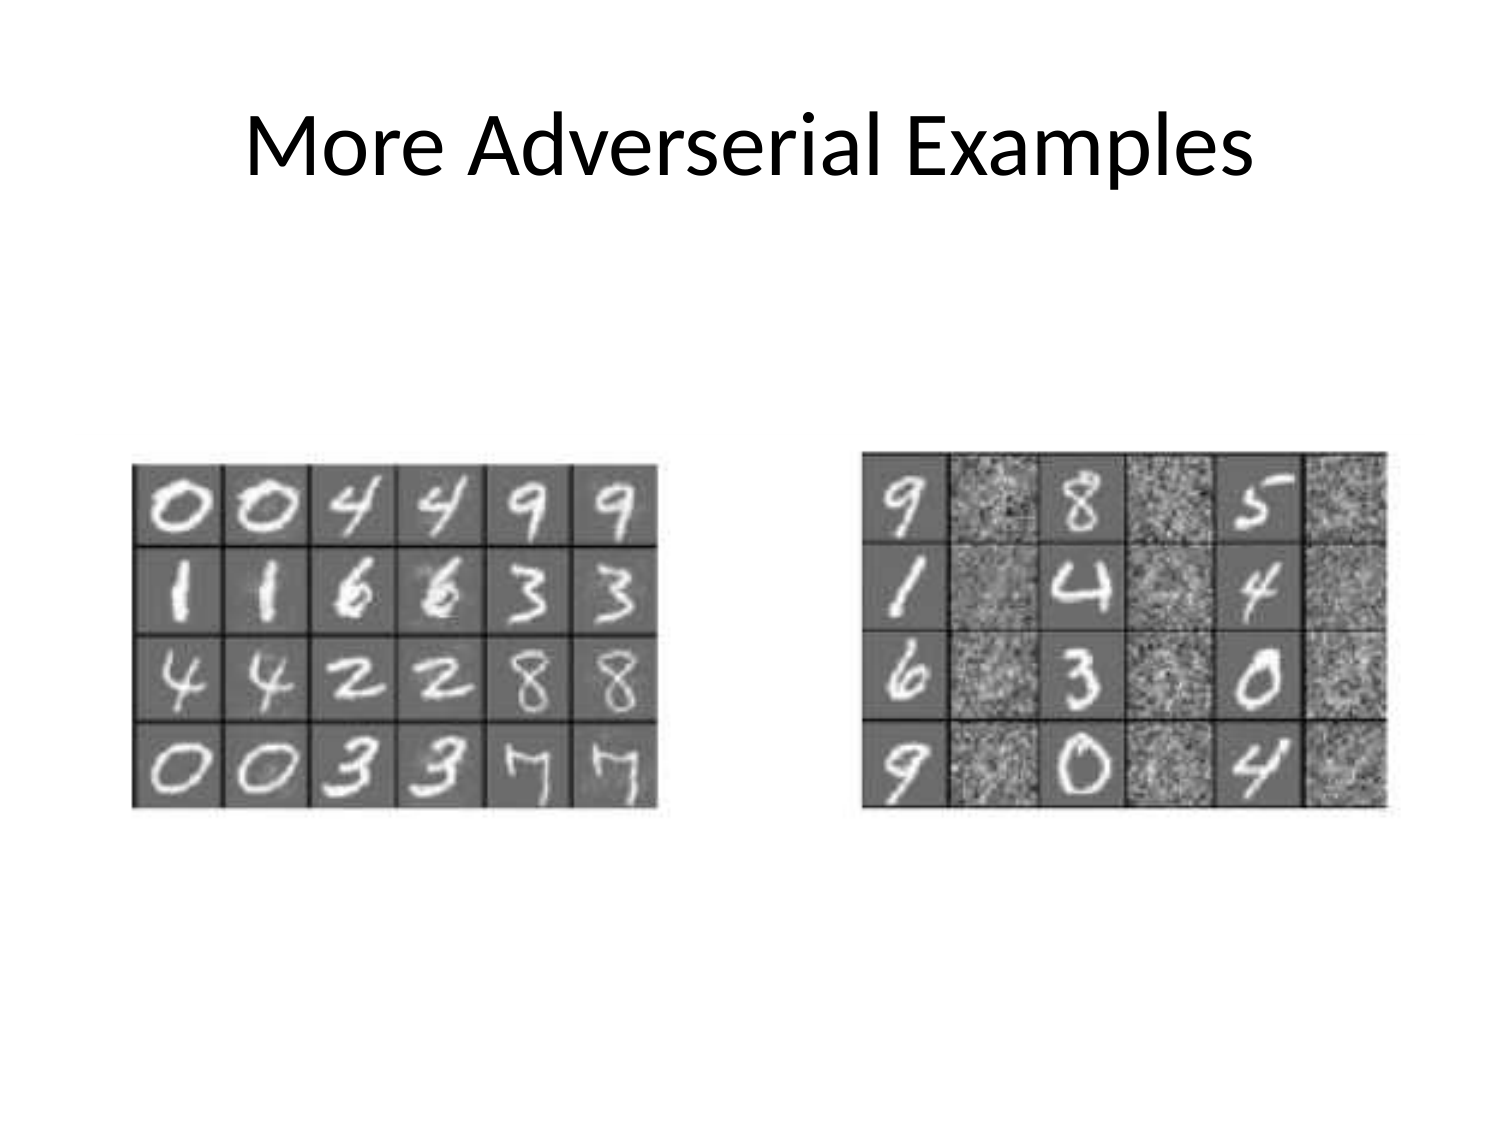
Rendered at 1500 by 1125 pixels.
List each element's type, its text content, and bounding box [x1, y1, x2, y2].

title More Adverserial Examples [75, 45, 1425, 233]
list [74, 262, 1426, 1006]
